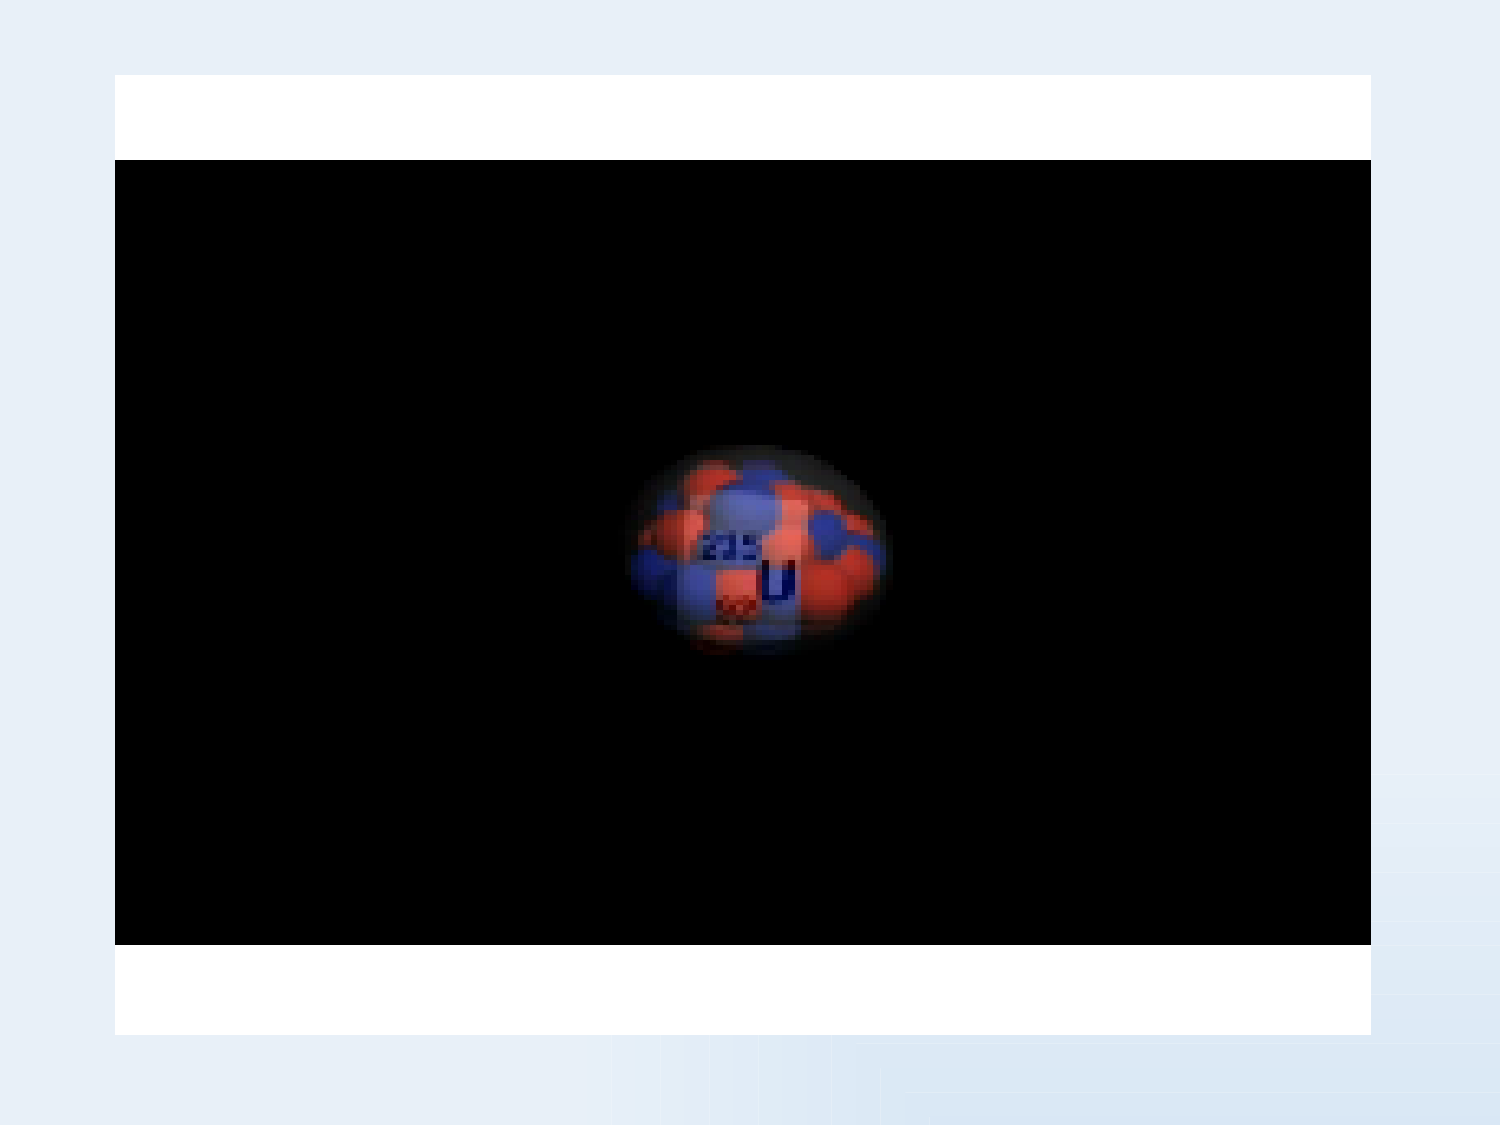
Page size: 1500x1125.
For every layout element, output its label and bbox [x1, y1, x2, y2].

picture [115, 75, 1371, 1035]
